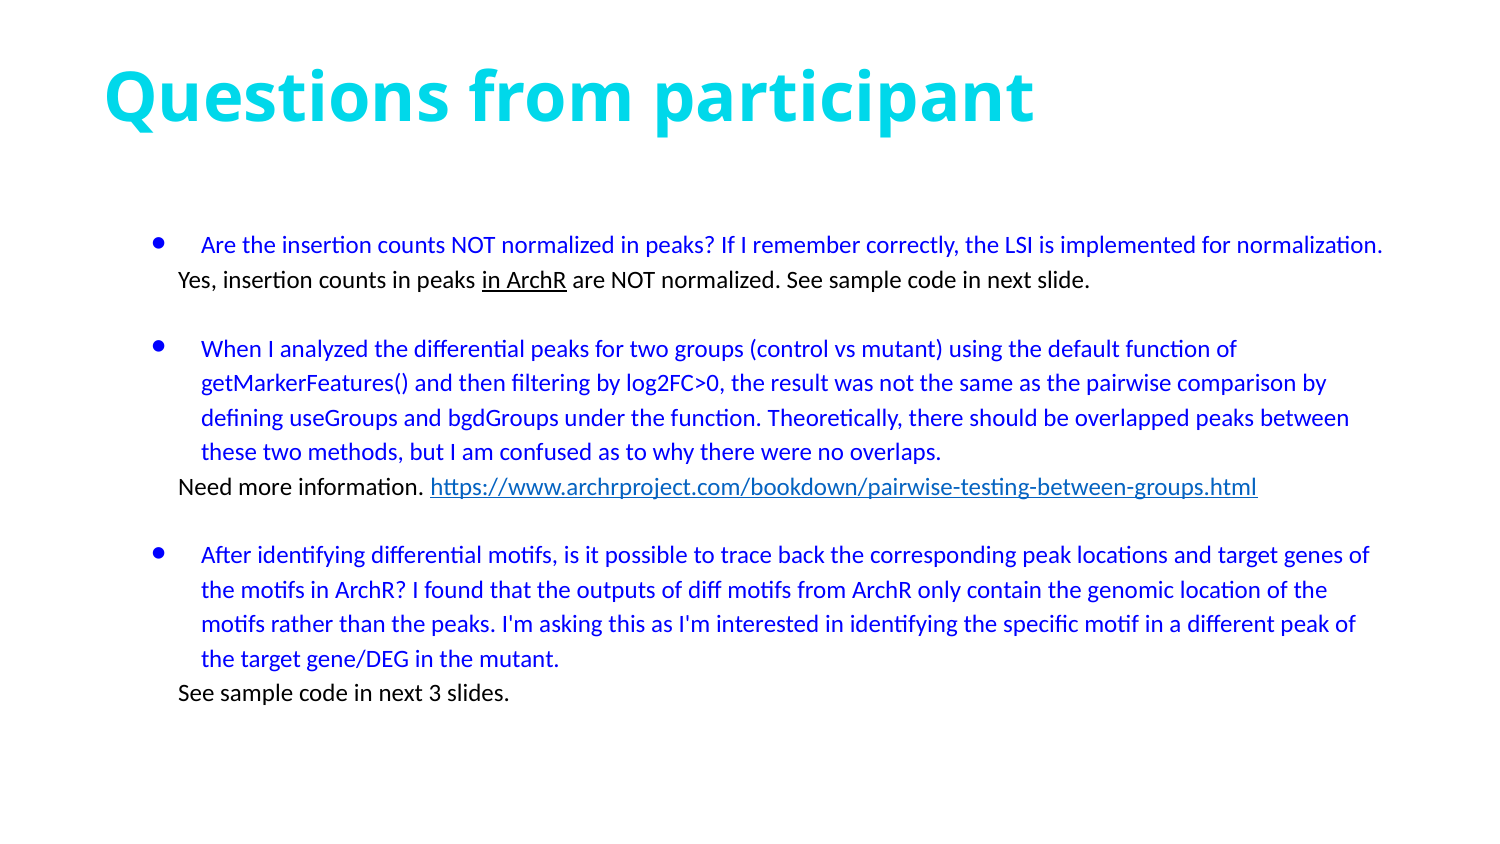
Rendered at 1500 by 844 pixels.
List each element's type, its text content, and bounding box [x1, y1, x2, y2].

title Questions from participant [103, 62, 1397, 184]
list Are the insertion counts NOT normalized in peaks? If I remember correctly, the LSI is implemented for normalization. Yes, insertion counts in peaks in ArchR are NOT normalized. See sample code in next slide. When I analyzed the differential peaks for two groups (control vs mutant) using the default function of getMarkerFeatures() and then filtering by log2FC>0, the result was not the same as the pairwise comparison by defining useGroups and bgdGroups under the function. Theoretically, there should be overlapped peaks between these two methods, but I am confused as to why there were no overlaps. Need more information. https://www.archrproject.com/bookdown/pairwise-testing-between-groups.html After identifying differential motifs, is it possible to trace back the corresponding peak locations and target genes of the motifs in ArchR? I found that the outputs of diff motifs from ArchR only contain the genomic location of the motifs rather than the peaks. I'm asking this as I'm interested in identifying the specific motif in a different peak of the target gene/DEG in the mutant. See sample code in next 3 slides. [103, 224, 1397, 760]
